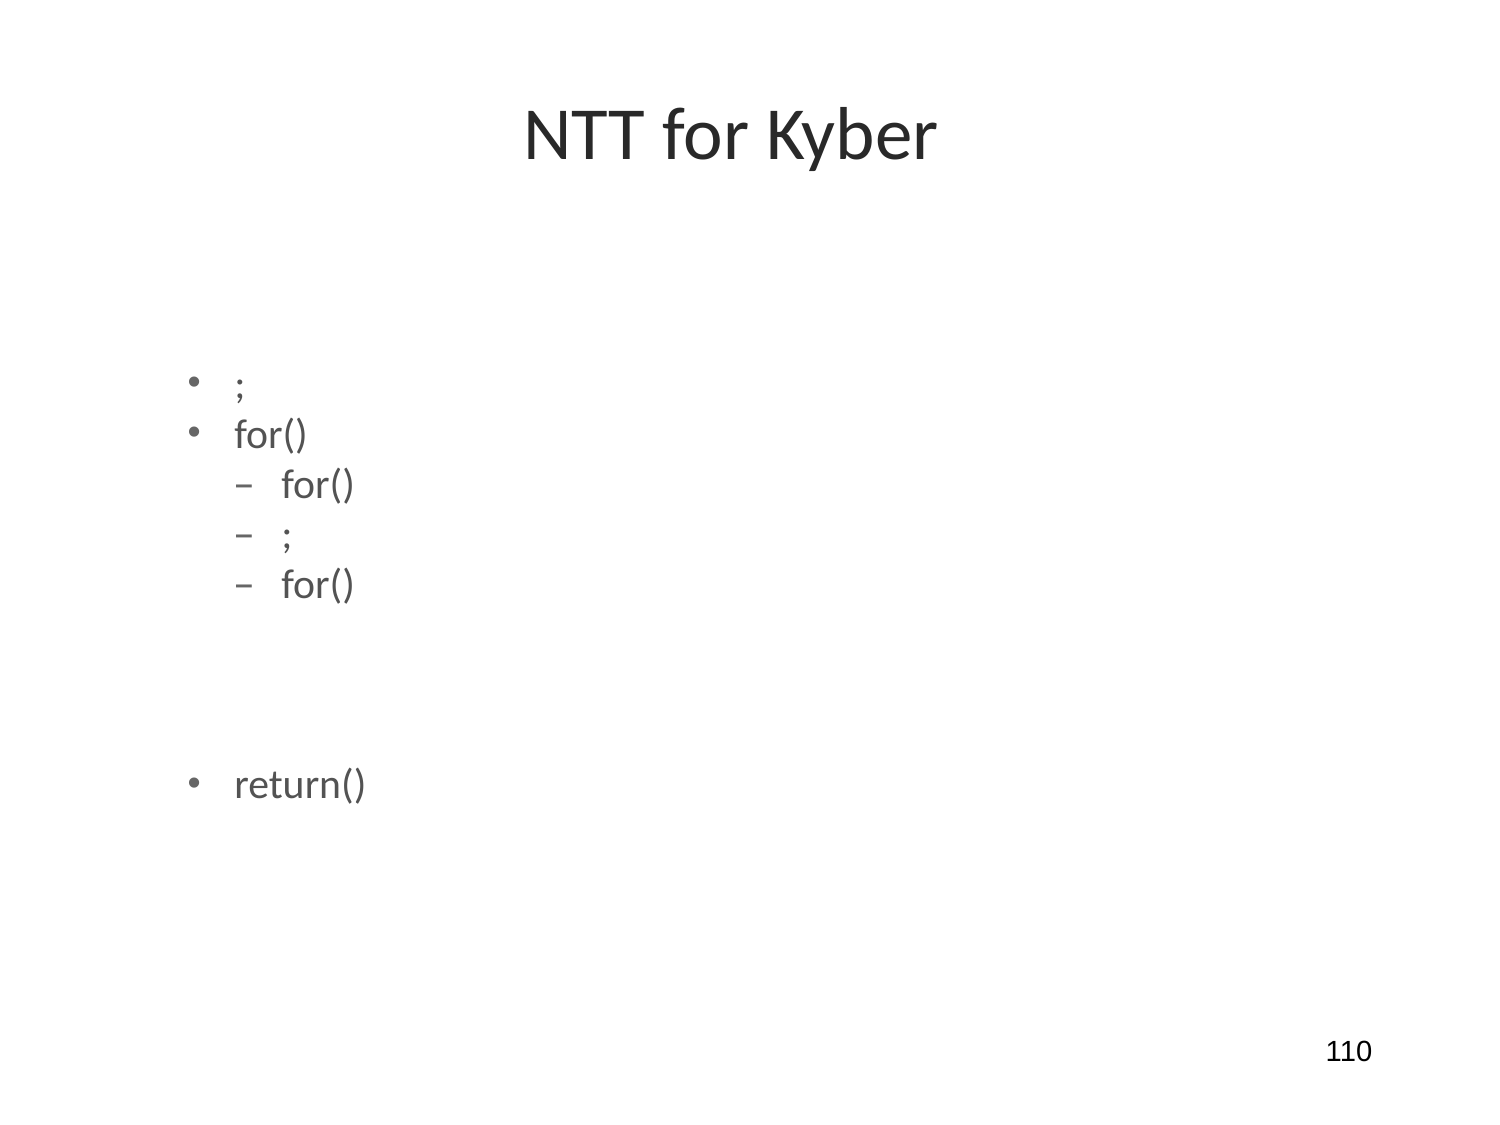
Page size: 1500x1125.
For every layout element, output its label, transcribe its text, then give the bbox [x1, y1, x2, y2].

slide_number 110 [1074, 1024, 1388, 1101]
text_box NTT for Kyber [76, 40, 1387, 231]
